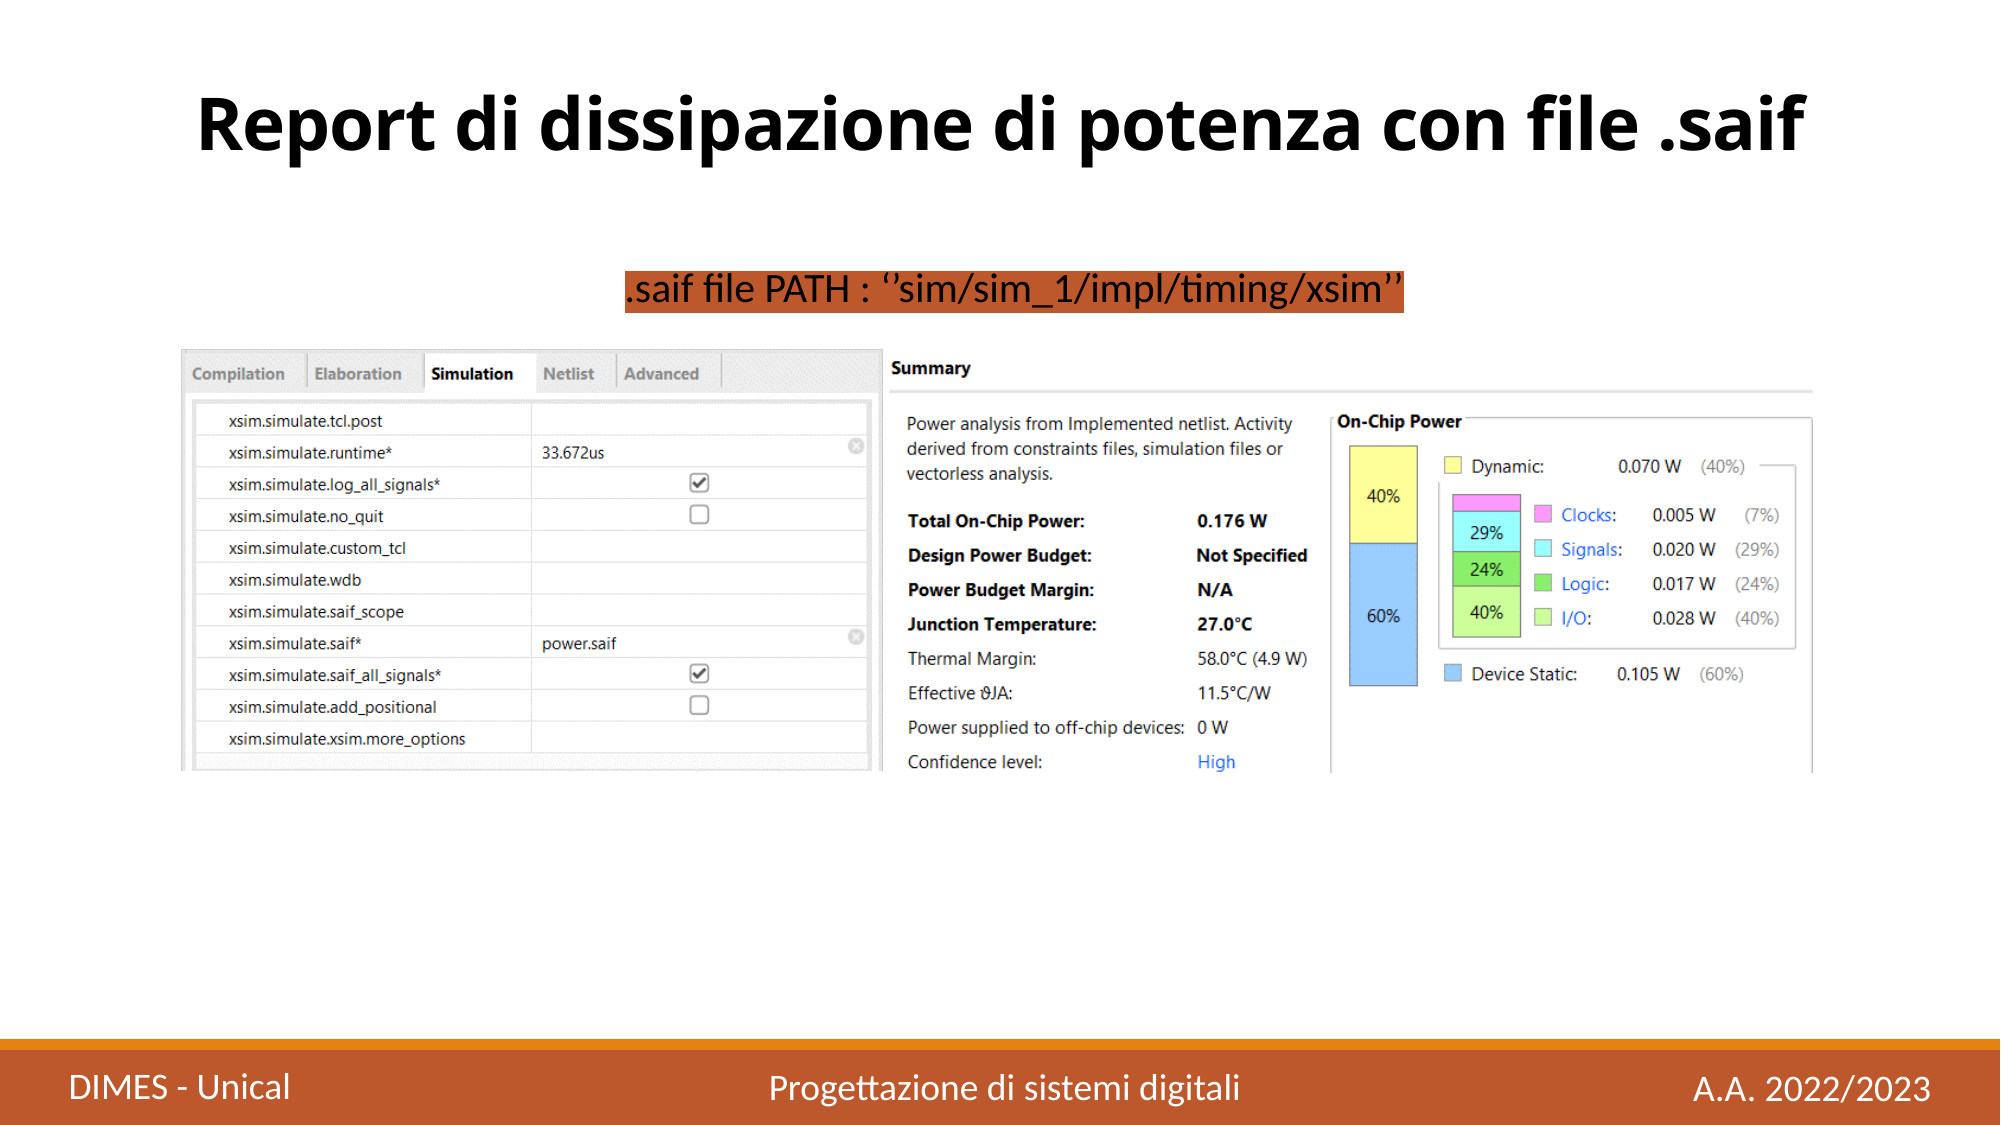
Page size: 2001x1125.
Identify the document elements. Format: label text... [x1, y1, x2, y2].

title Report di dissipazione di potenza con file .saif [180, 47, 1830, 173]
text_box A.A. 2022/2023 [1678, 1056, 1947, 1116]
text_box .saif file PATH : ‘’sim/sim_1/impl/timing/xsim’’ [179, 265, 1850, 306]
text_box DIMES - Unical [53, 1054, 307, 1115]
picture [888, 347, 1813, 774]
picture [179, 349, 883, 771]
text_box Progettazione di sistemi digitali [753, 1055, 1256, 1116]
